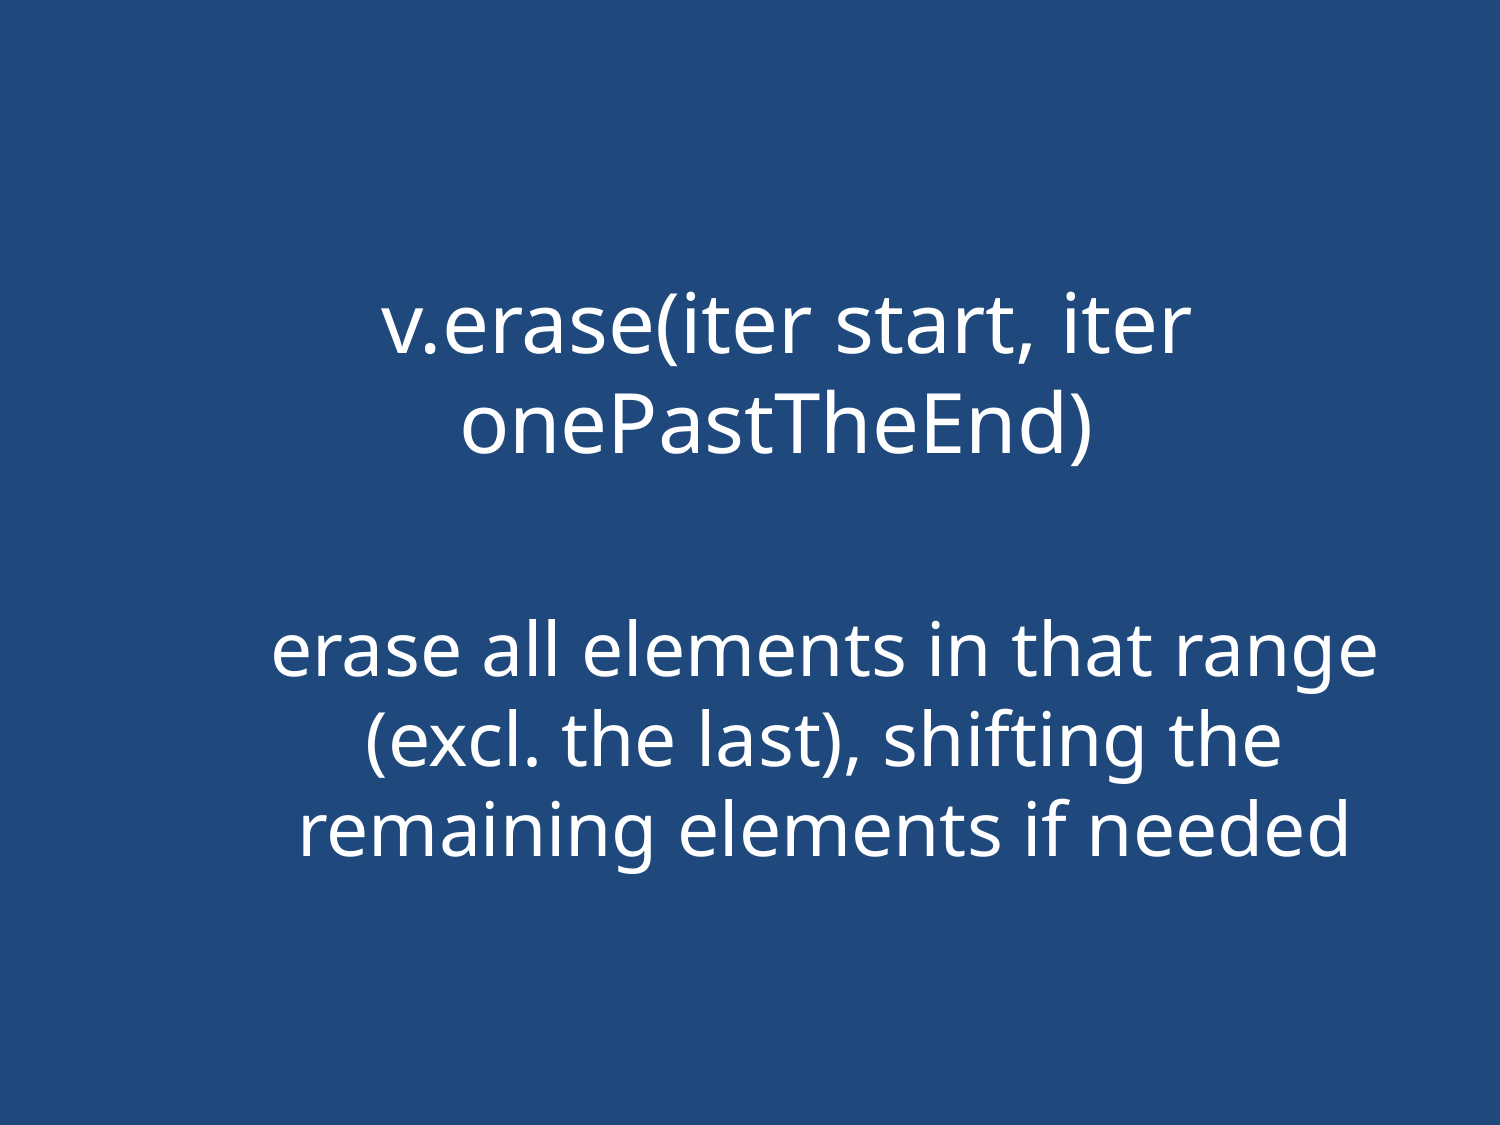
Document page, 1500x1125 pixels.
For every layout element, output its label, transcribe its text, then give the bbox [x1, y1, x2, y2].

list v.erase(iter start, iter onePastTheEnd) erase all elements in that range (excl. the last), shifting the remaining elements if needed [75, 262, 1425, 1005]
